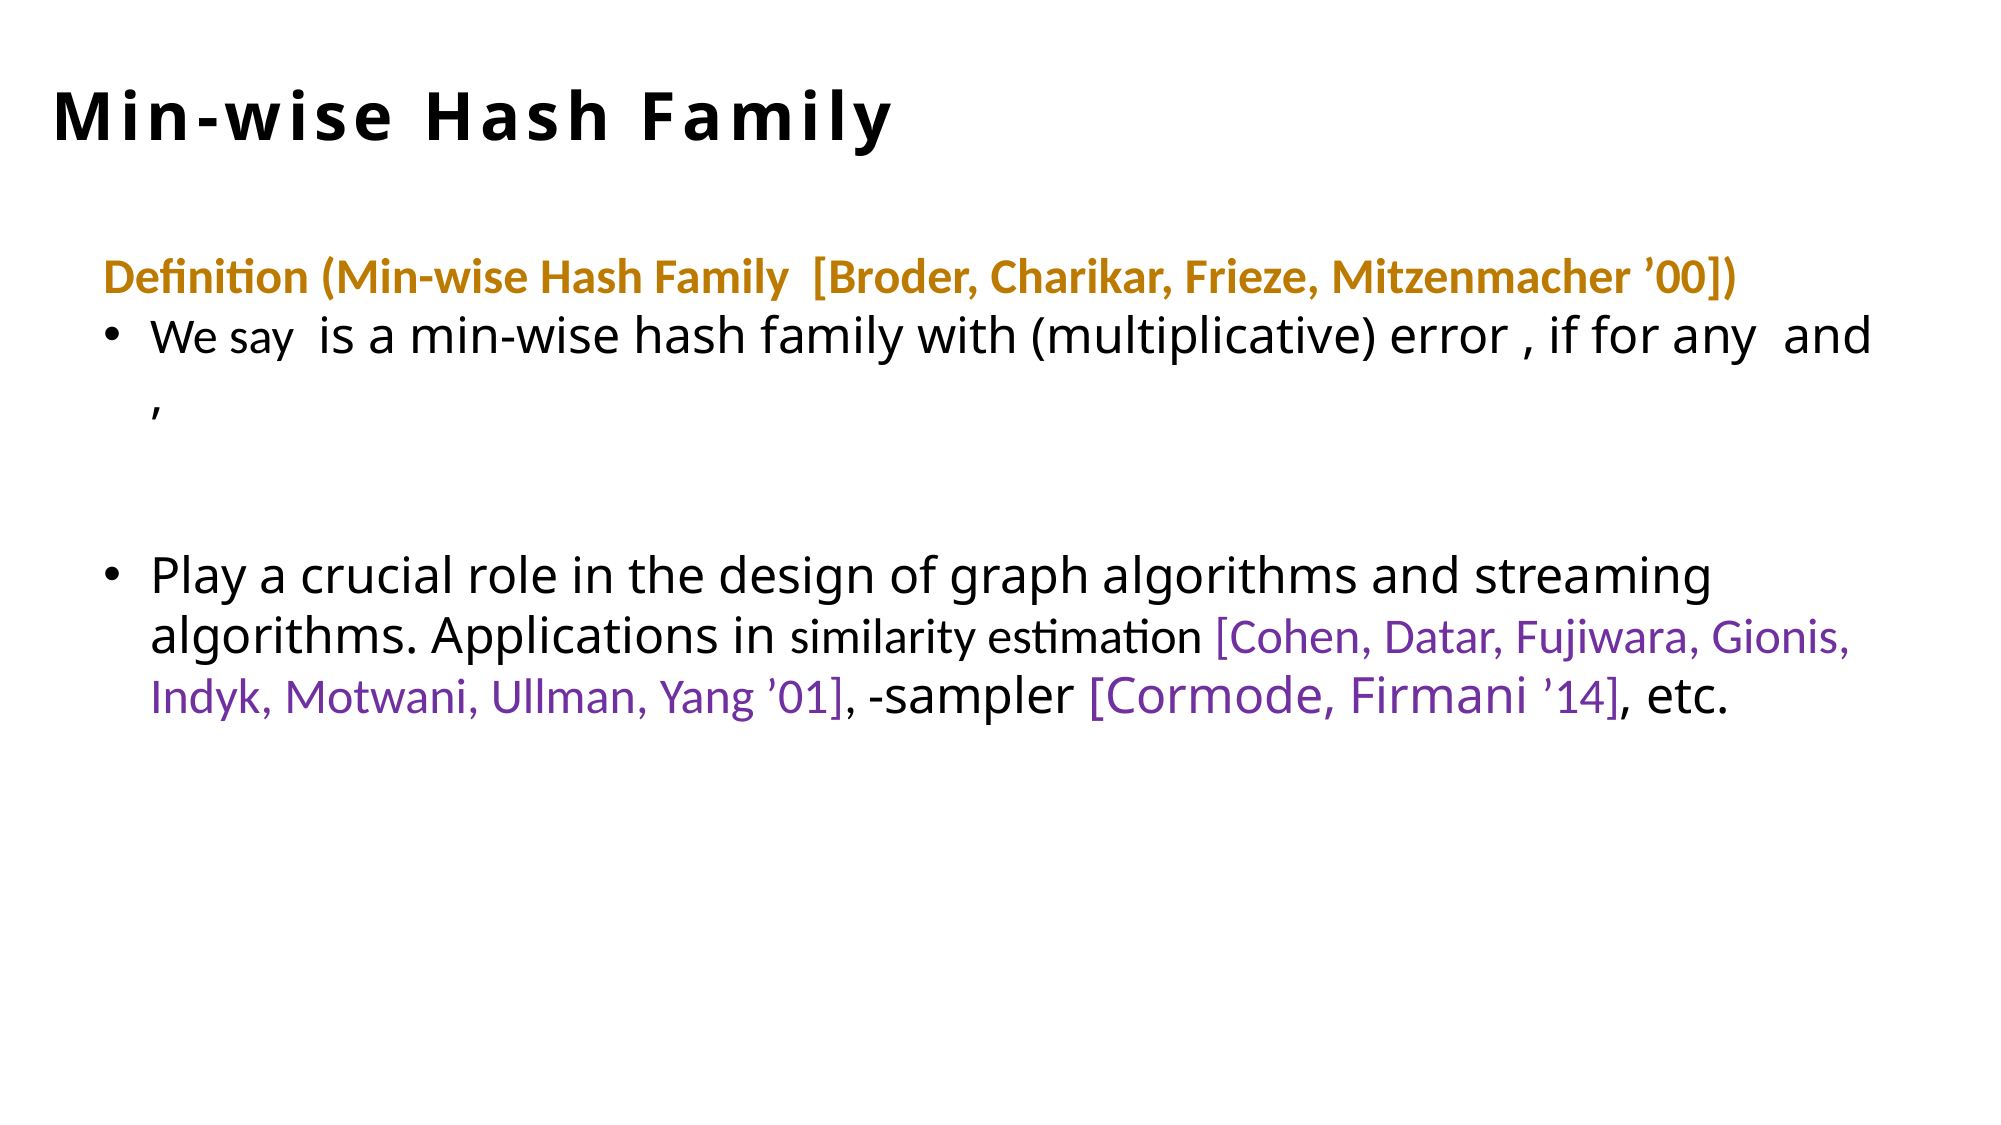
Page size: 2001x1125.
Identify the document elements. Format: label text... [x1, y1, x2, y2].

text_box Min-wise Hash Family [36, 66, 908, 162]
